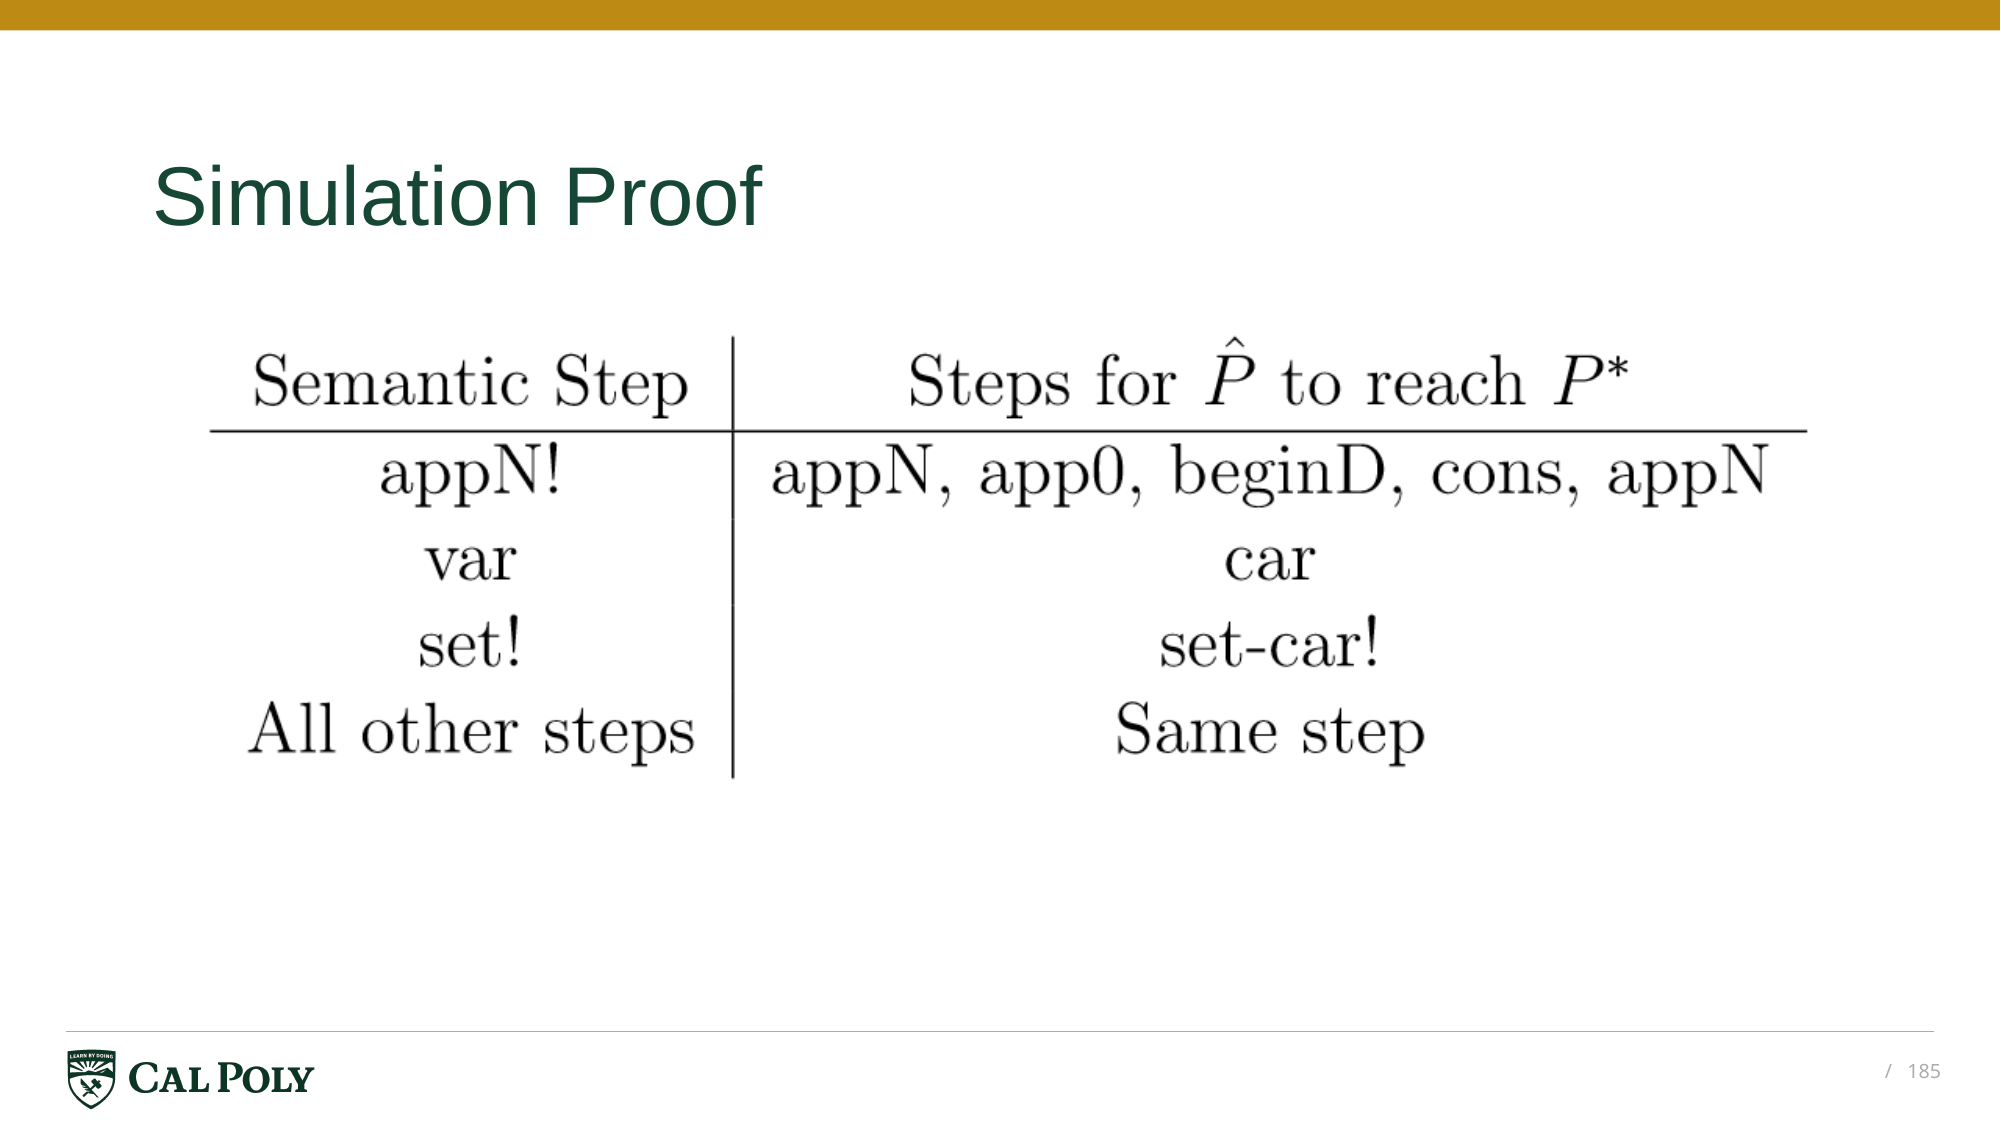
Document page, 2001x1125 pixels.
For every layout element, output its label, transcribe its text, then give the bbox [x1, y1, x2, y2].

picture [180, 316, 1820, 808]
picture [43, 1025, 338, 1125]
slide_number / 185 [1866, 1041, 1956, 1102]
title Simulation Proof [137, 147, 1888, 250]
